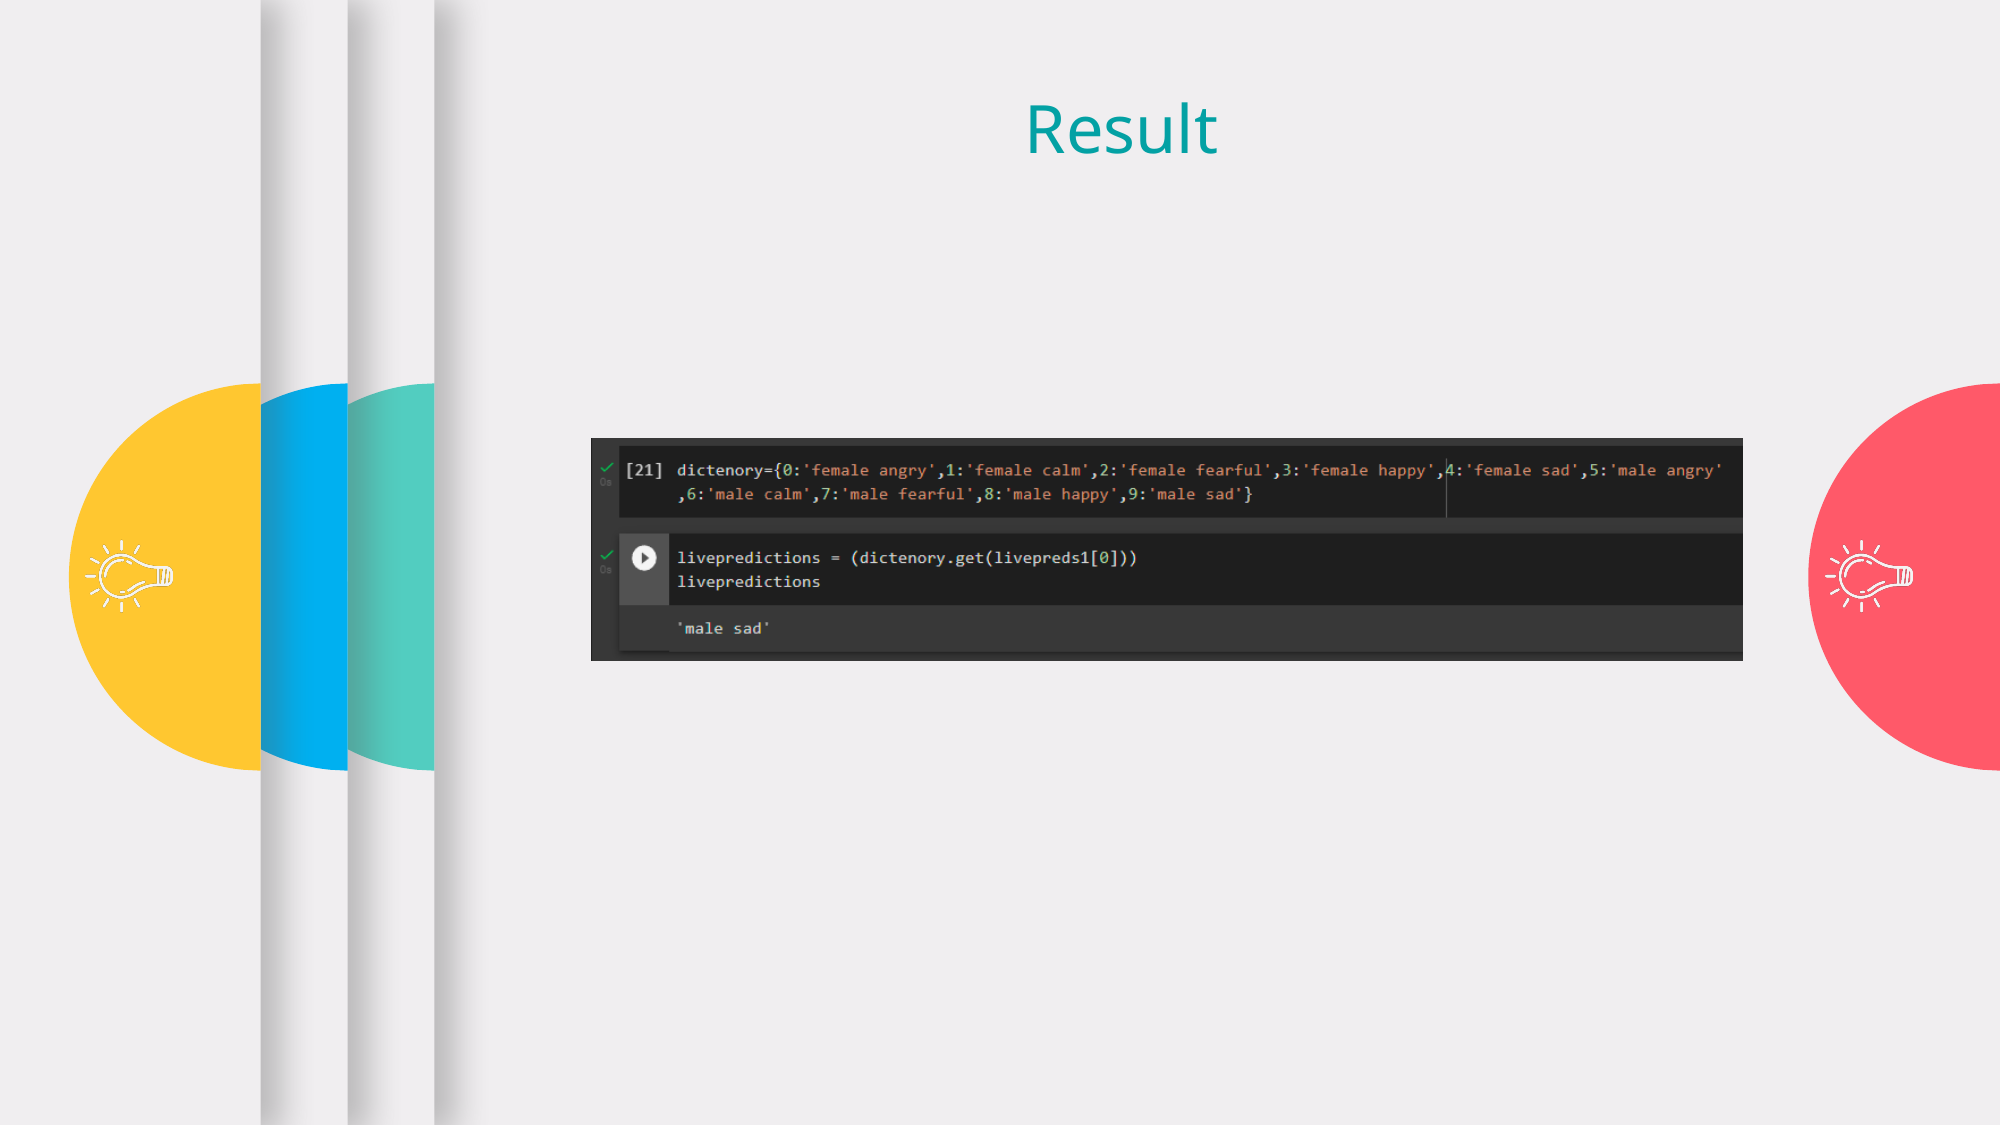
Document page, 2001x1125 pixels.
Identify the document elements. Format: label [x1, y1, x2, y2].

text_box [348, 0, 435, 1125]
text_box [0, 0, 261, 1125]
text_box [435, 0, 2000, 1125]
picture [591, 438, 1743, 661]
text_box [261, 0, 348, 1125]
